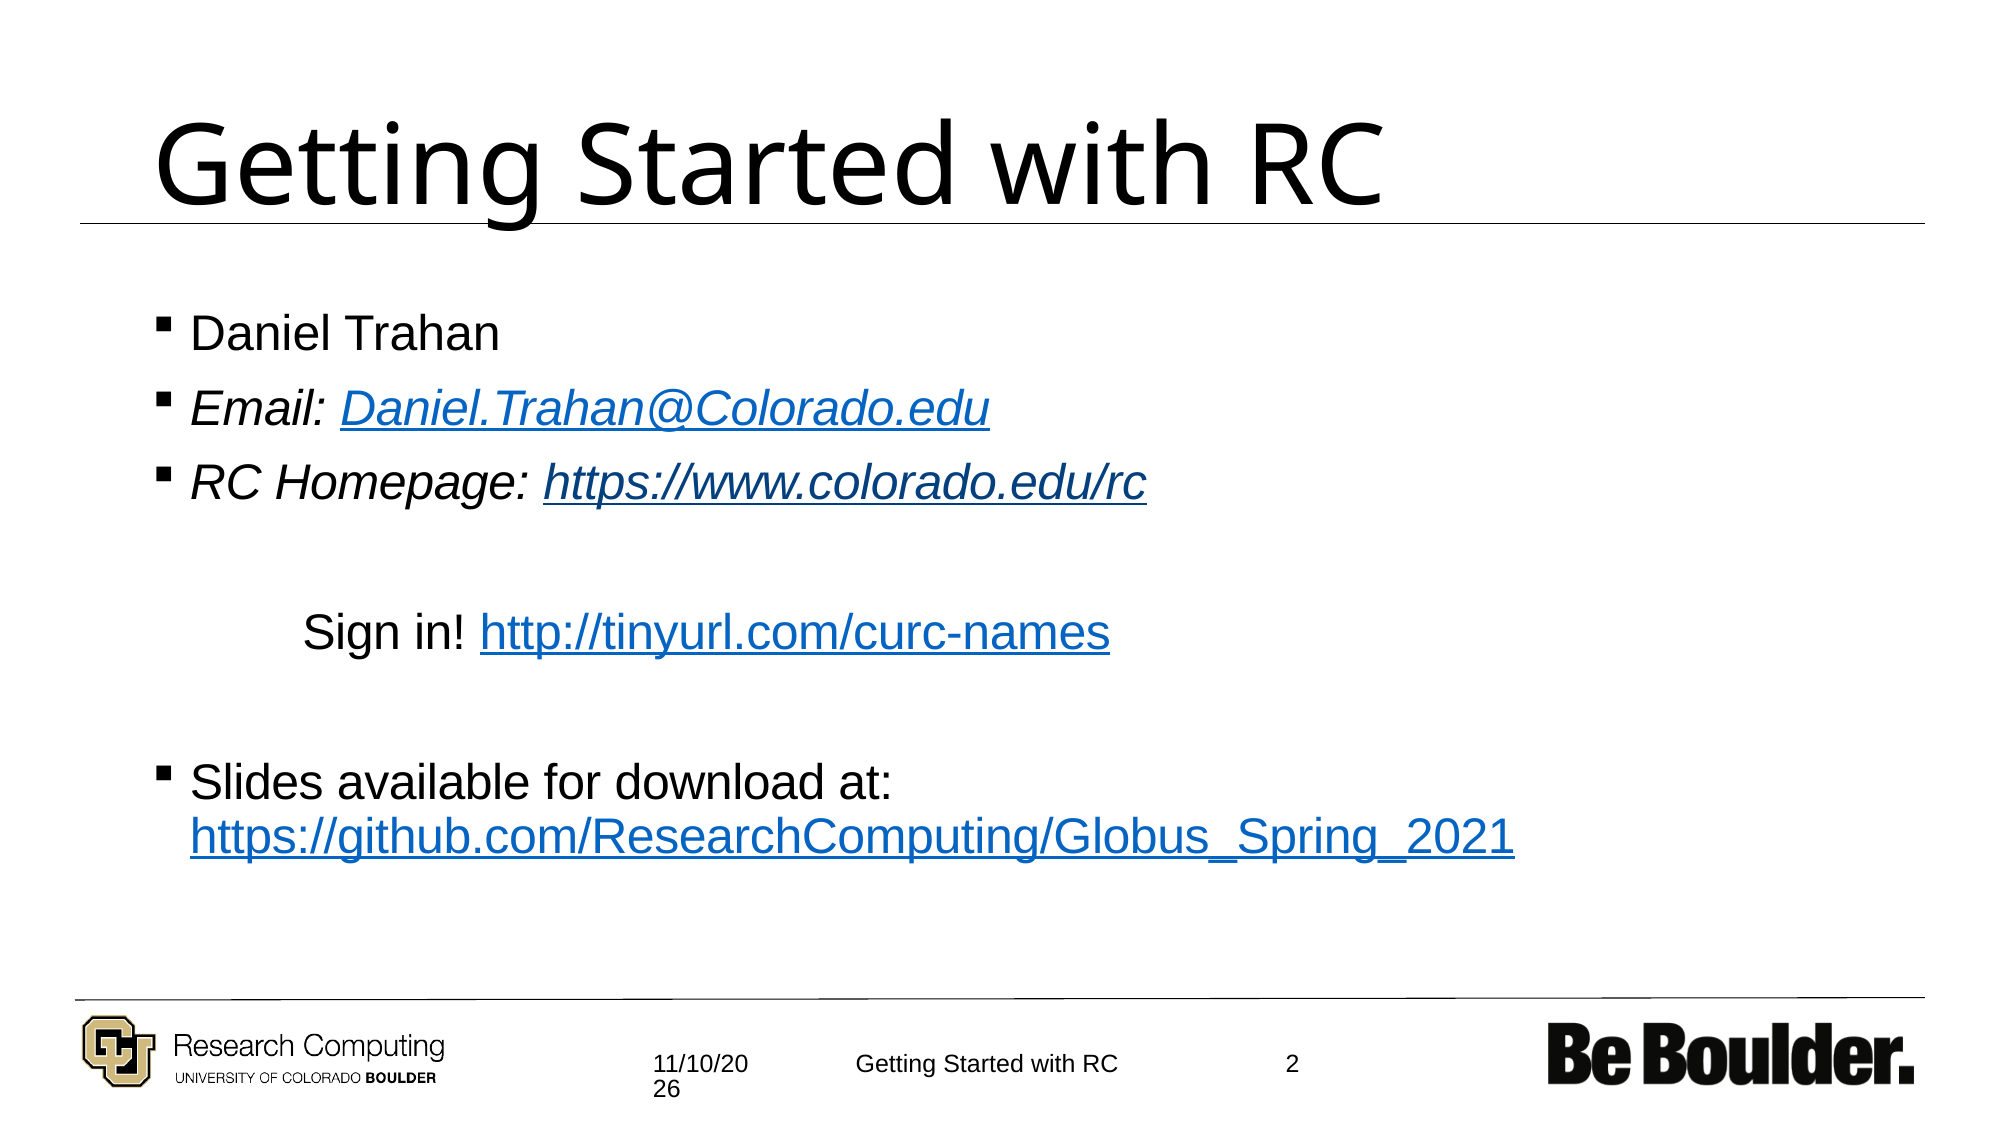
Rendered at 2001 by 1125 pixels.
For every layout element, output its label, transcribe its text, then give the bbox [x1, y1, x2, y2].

list Daniel Trahan Email: Daniel.Trahan@Colorado.edu RC Homepage: https://www.colorado.edu/rc Sign in! http://tinyurl.com/curc-names Slides available for download at: https://github.com/ResearchComputing/Globus_Spring_2021 [137, 299, 1863, 877]
slide_number 2 [1202, 1032, 1315, 1093]
picture [81, 1015, 444, 1088]
title Getting Started with RC [137, 59, 1863, 223]
footer Getting Started with RC [772, 1032, 1202, 1093]
title Getting Started with RC [137, 224, 1863, 278]
picture [1524, 1015, 1938, 1088]
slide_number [637, 1032, 772, 1093]
